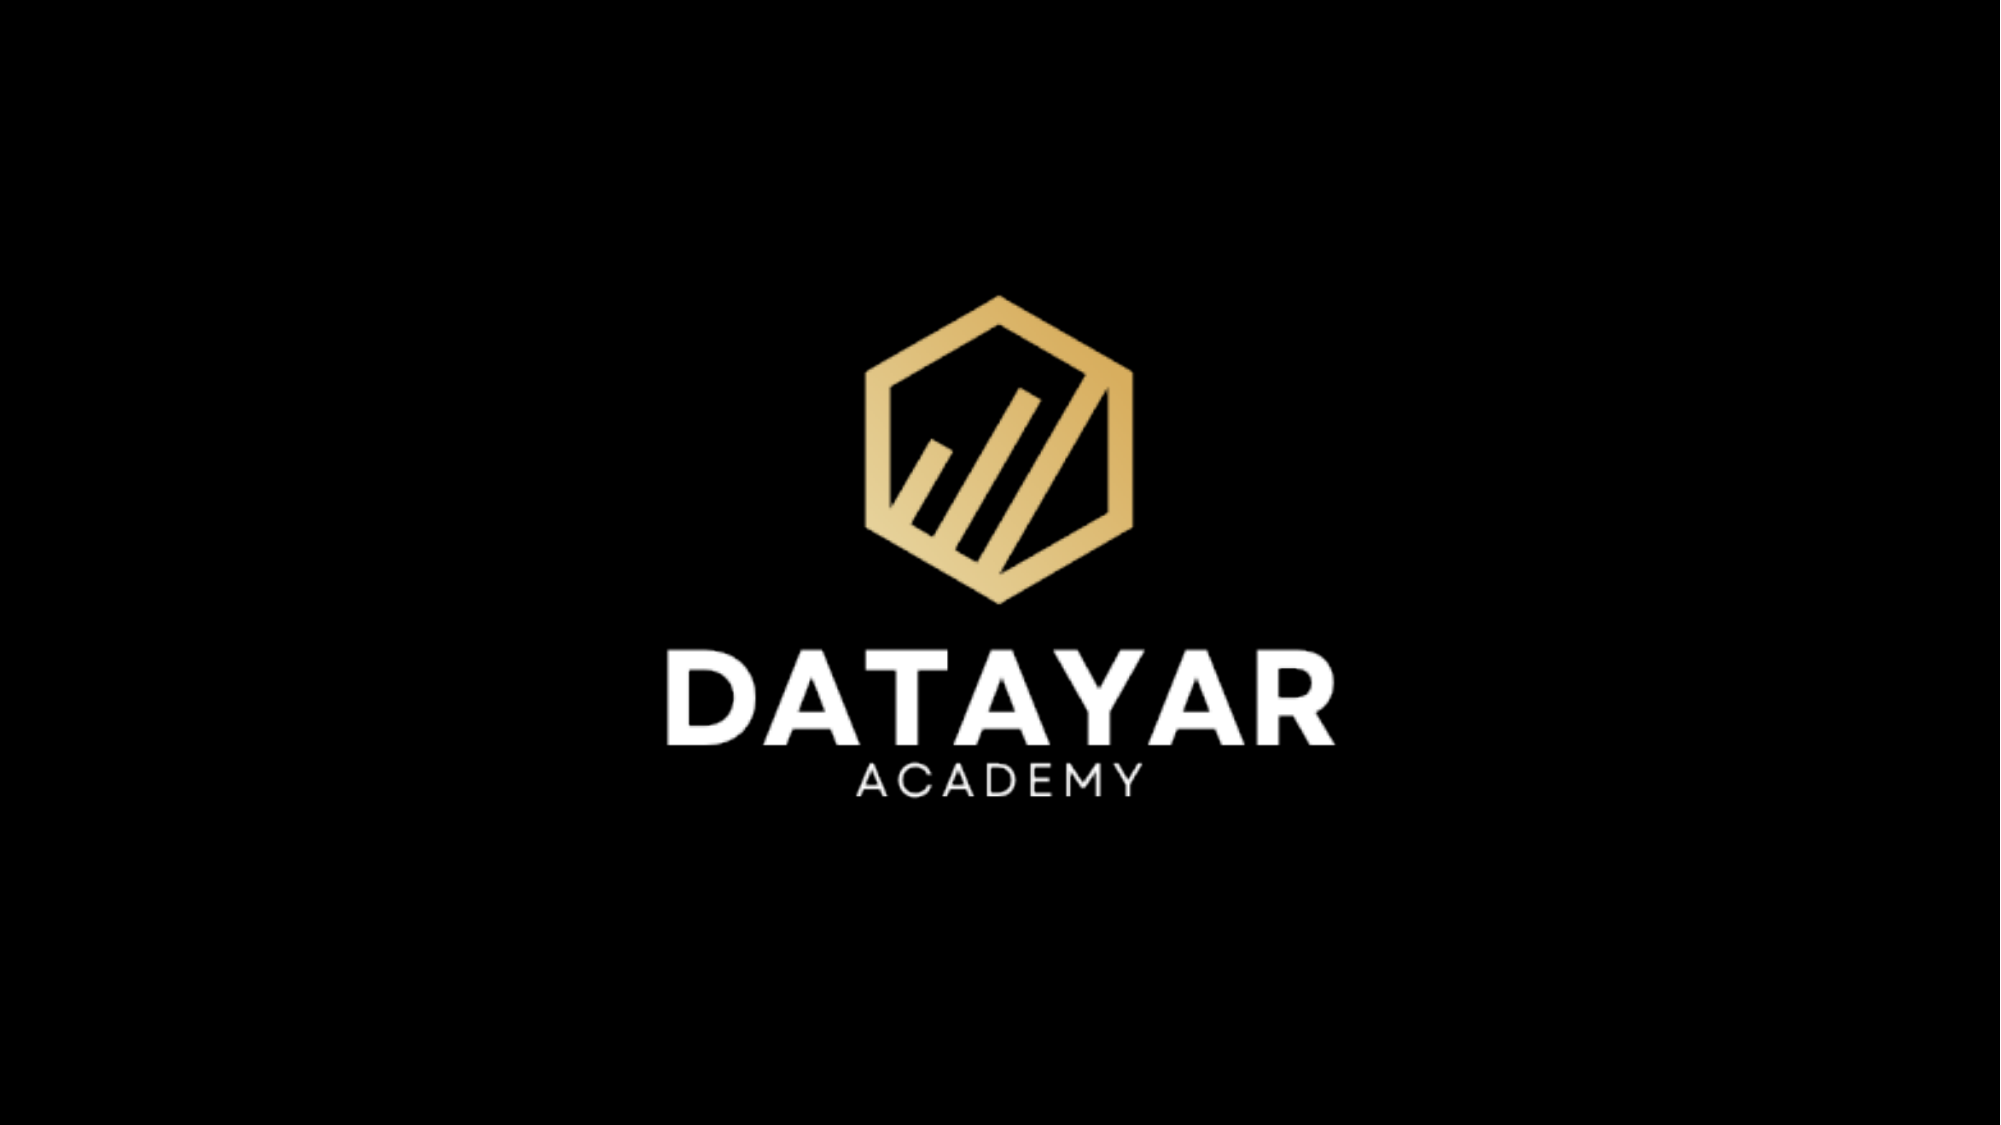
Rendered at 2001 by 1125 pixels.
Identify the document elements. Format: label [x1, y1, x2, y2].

picture [359, 0, 1641, 1125]
